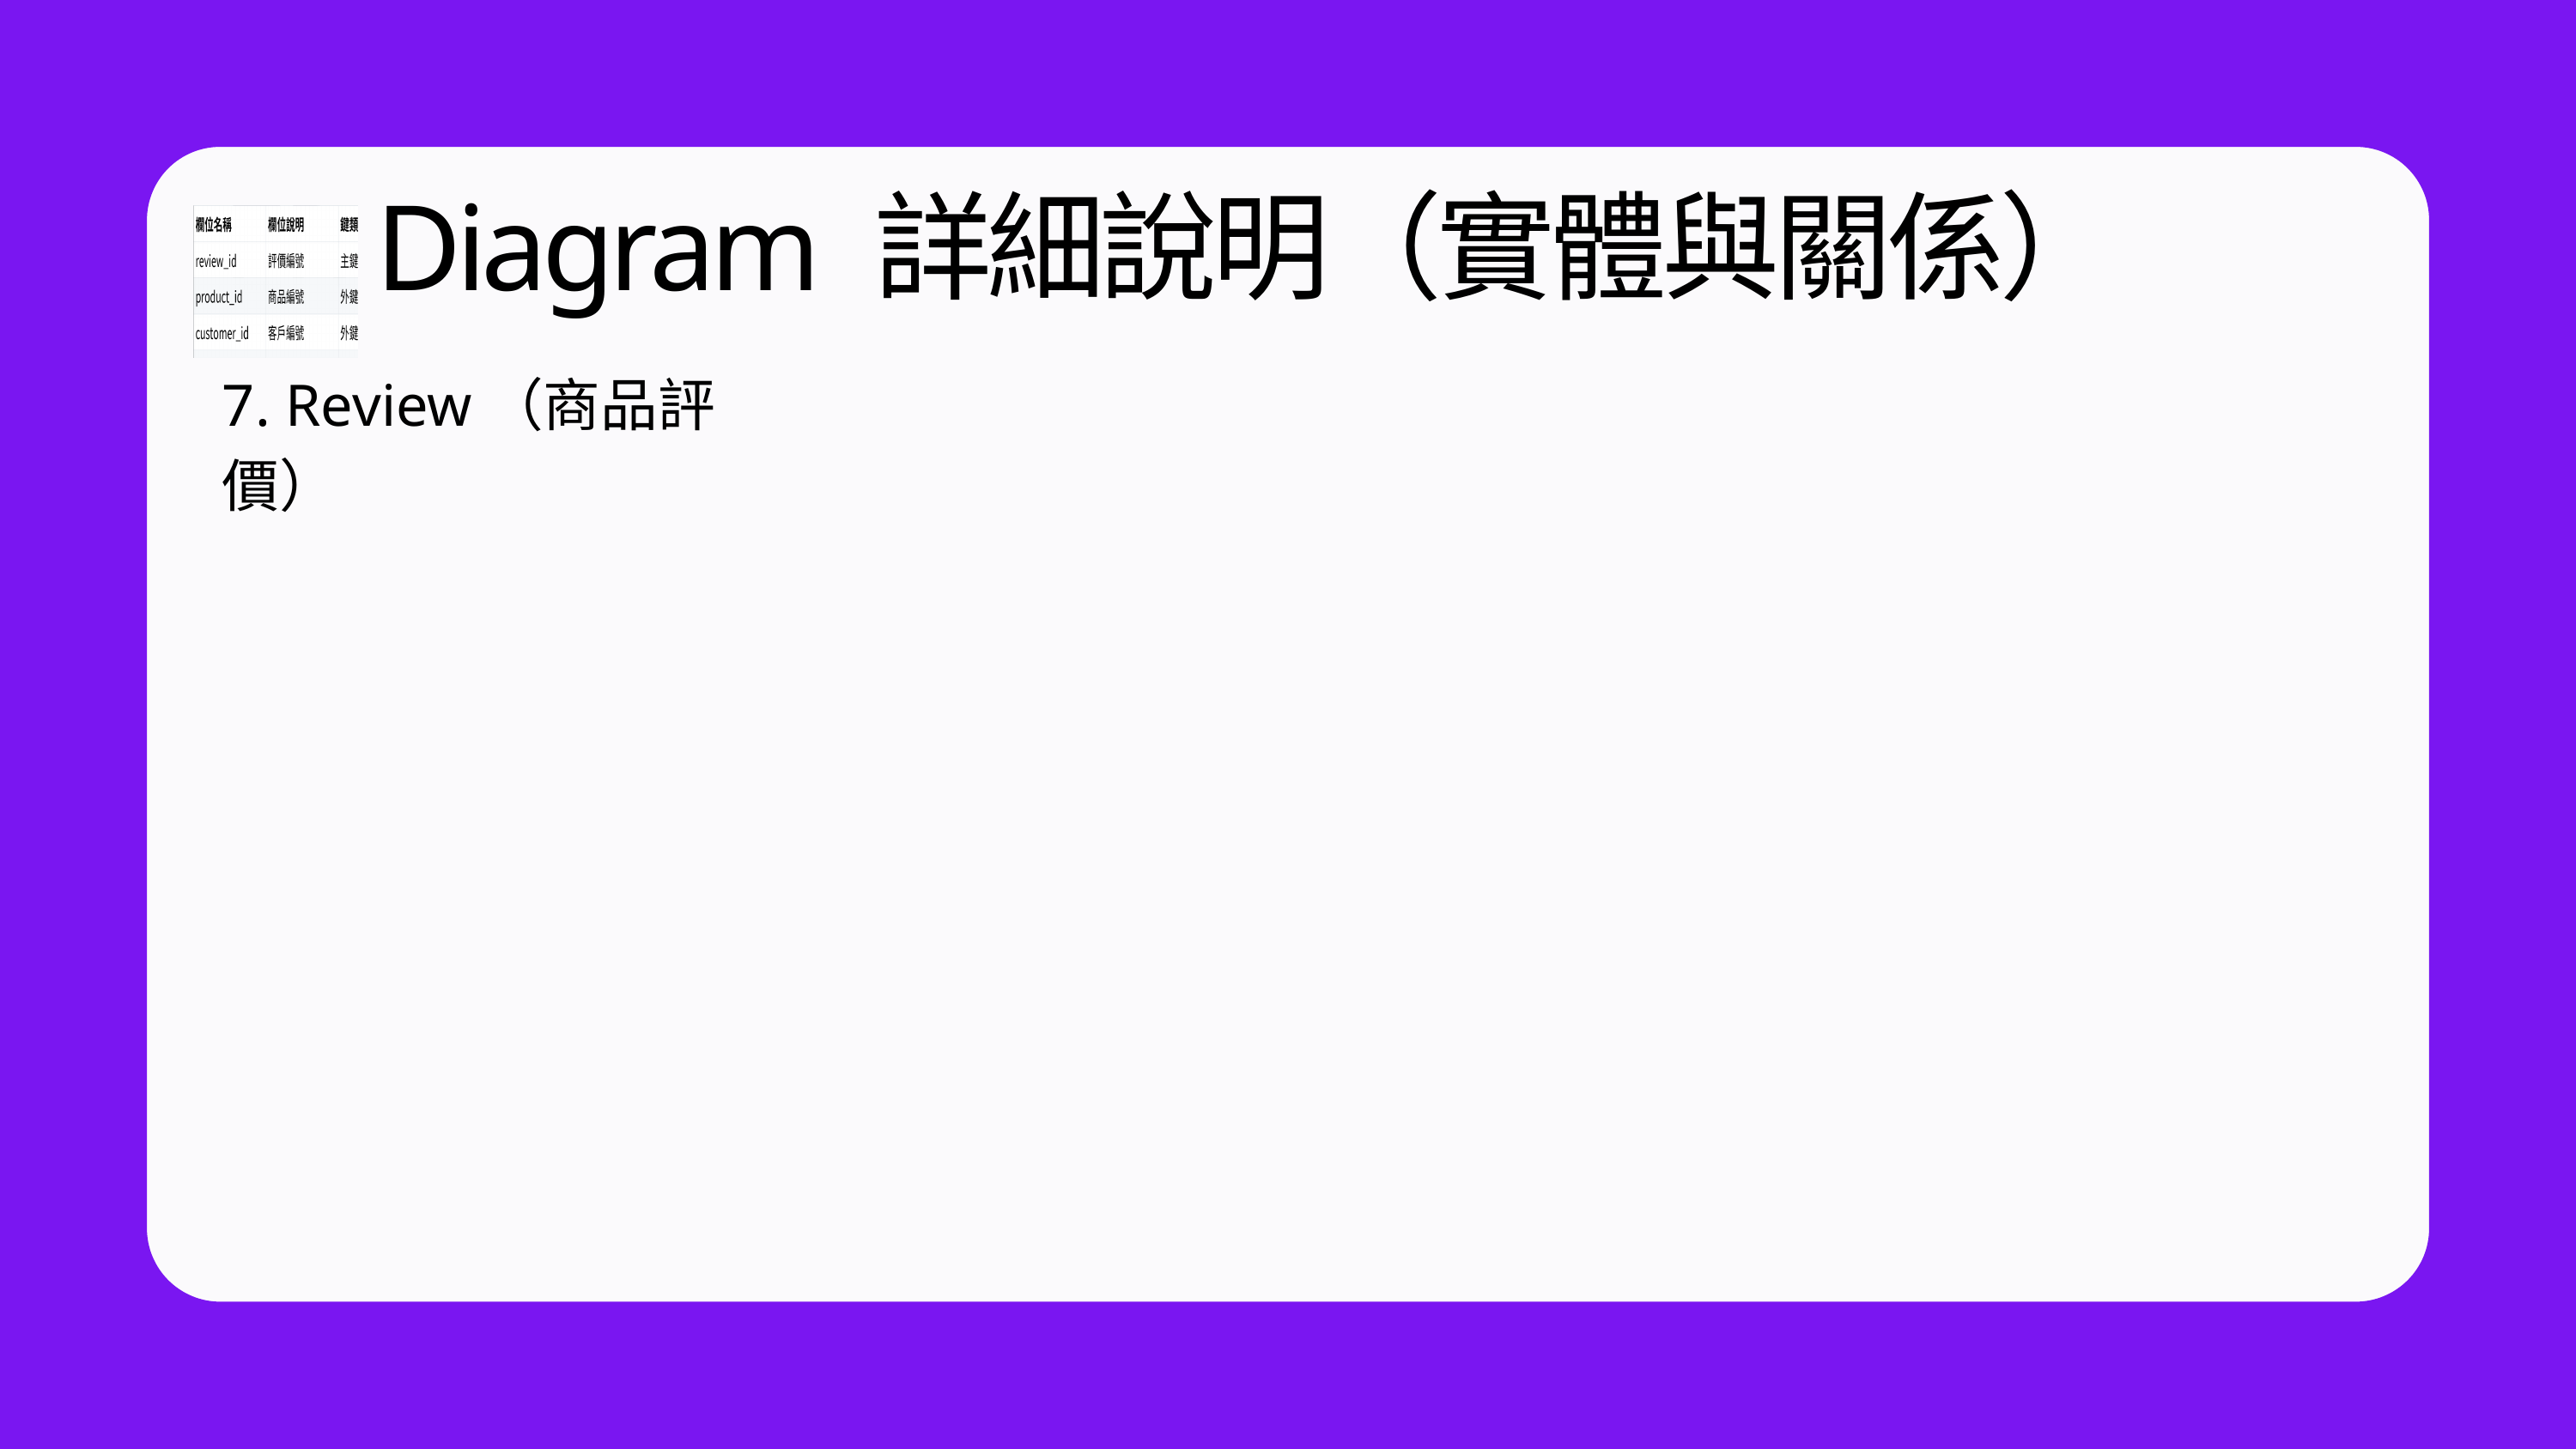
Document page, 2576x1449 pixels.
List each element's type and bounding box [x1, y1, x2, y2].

text_box [222, 440, 1109, 854]
text_box [144, 144, 2432, 1304]
